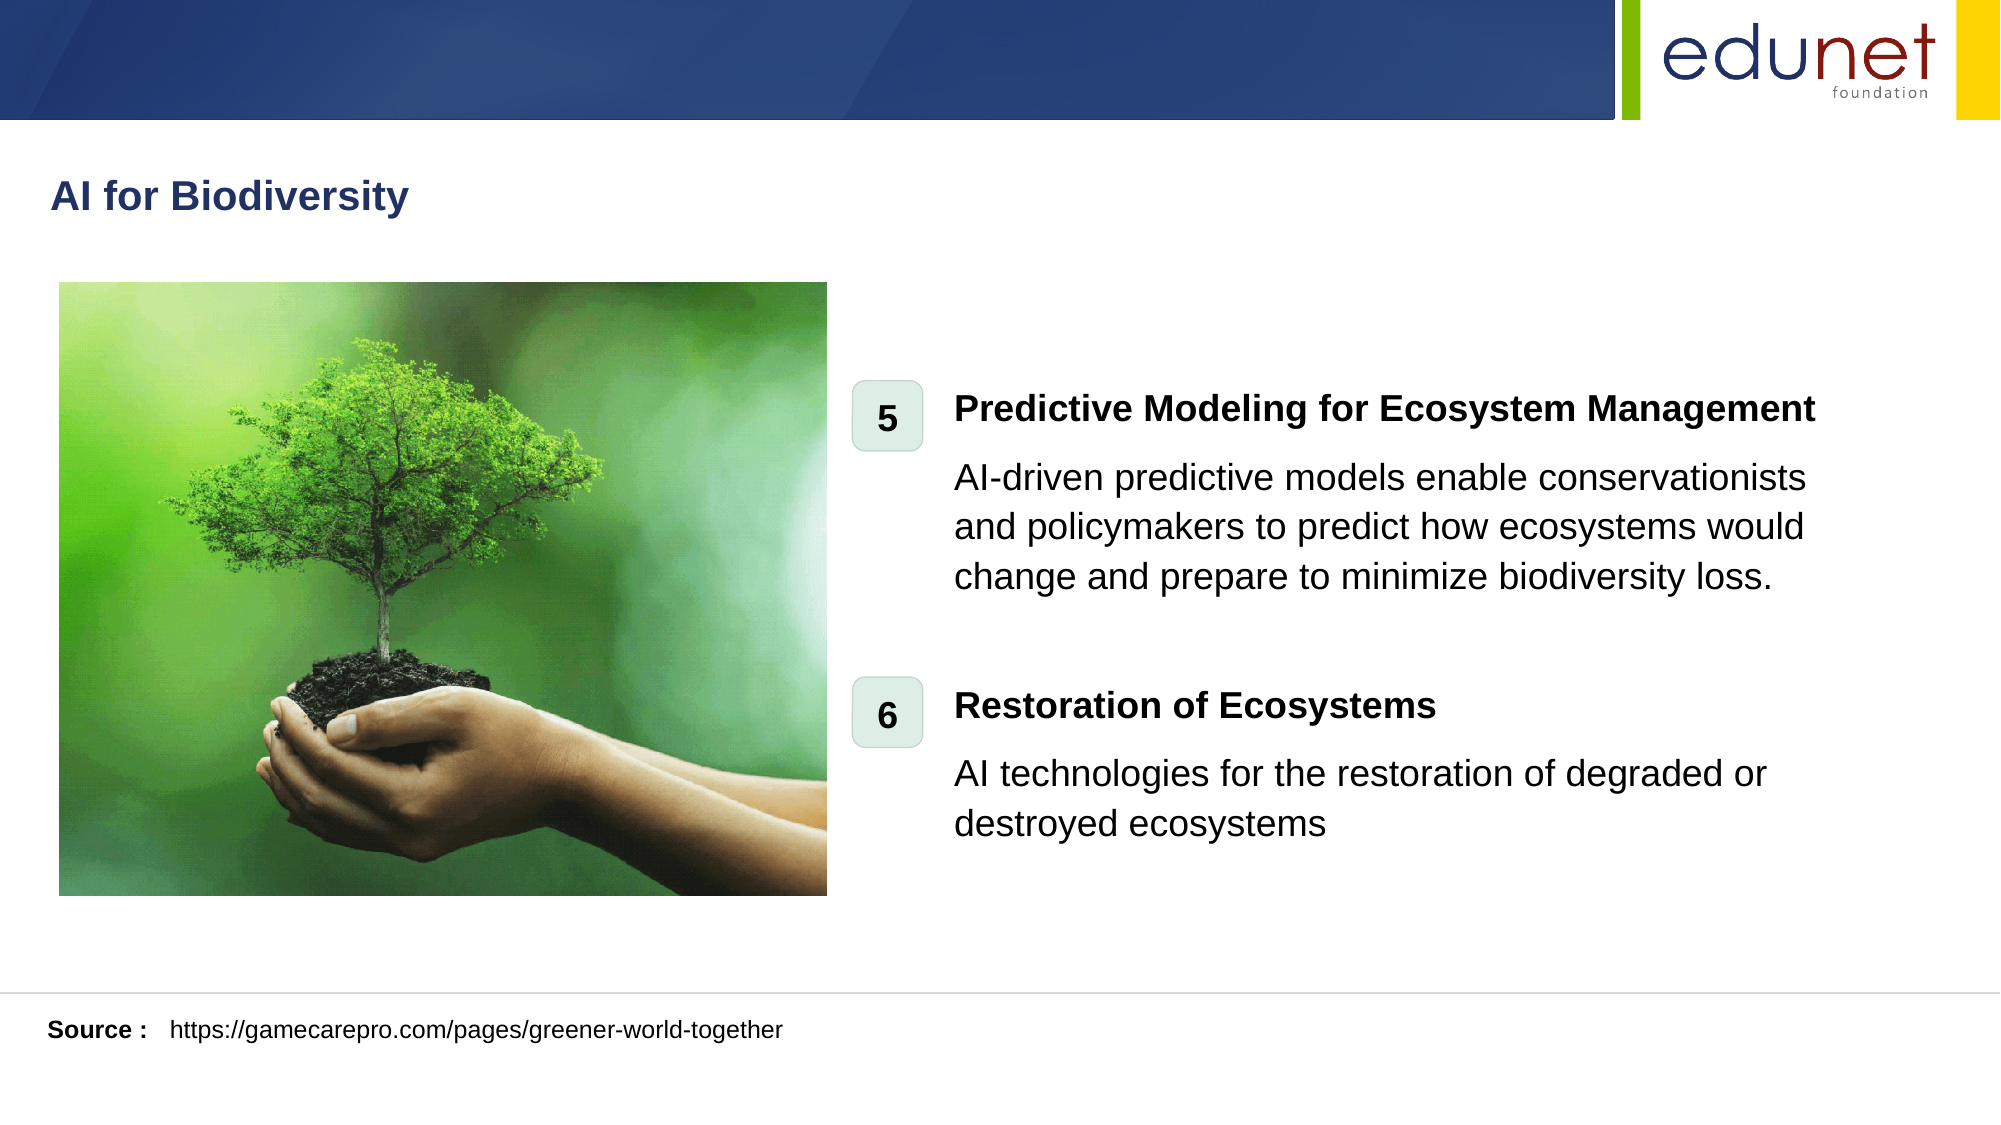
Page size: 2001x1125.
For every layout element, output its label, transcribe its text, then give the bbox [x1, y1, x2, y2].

text_box [852, 380, 923, 452]
text_box Predictive Modeling for Ecosystem Management [954, 380, 1420, 430]
text_box Restoration of Ecosystems [954, 677, 1455, 726]
text_box 5 [878, 392, 897, 440]
text_box https://gamecarepro.com/pages/greener-world-together [164, 1006, 1395, 1052]
text_box Source : [32, 1006, 164, 1052]
picture [59, 282, 827, 896]
text_box AI for Biodiversity [50, 145, 1081, 217]
picture [1652, 12, 1948, 108]
text_box AI-driven predictive models enable conservationists and policymakers to predict how ecosystems would change and prepare to minimize biodiversity loss. [954, 448, 1884, 547]
text_box AI technologies for the restoration of degraded or destroyed ecosystems [954, 744, 1884, 795]
text_box [852, 676, 923, 748]
text_box 6 [872, 688, 903, 736]
